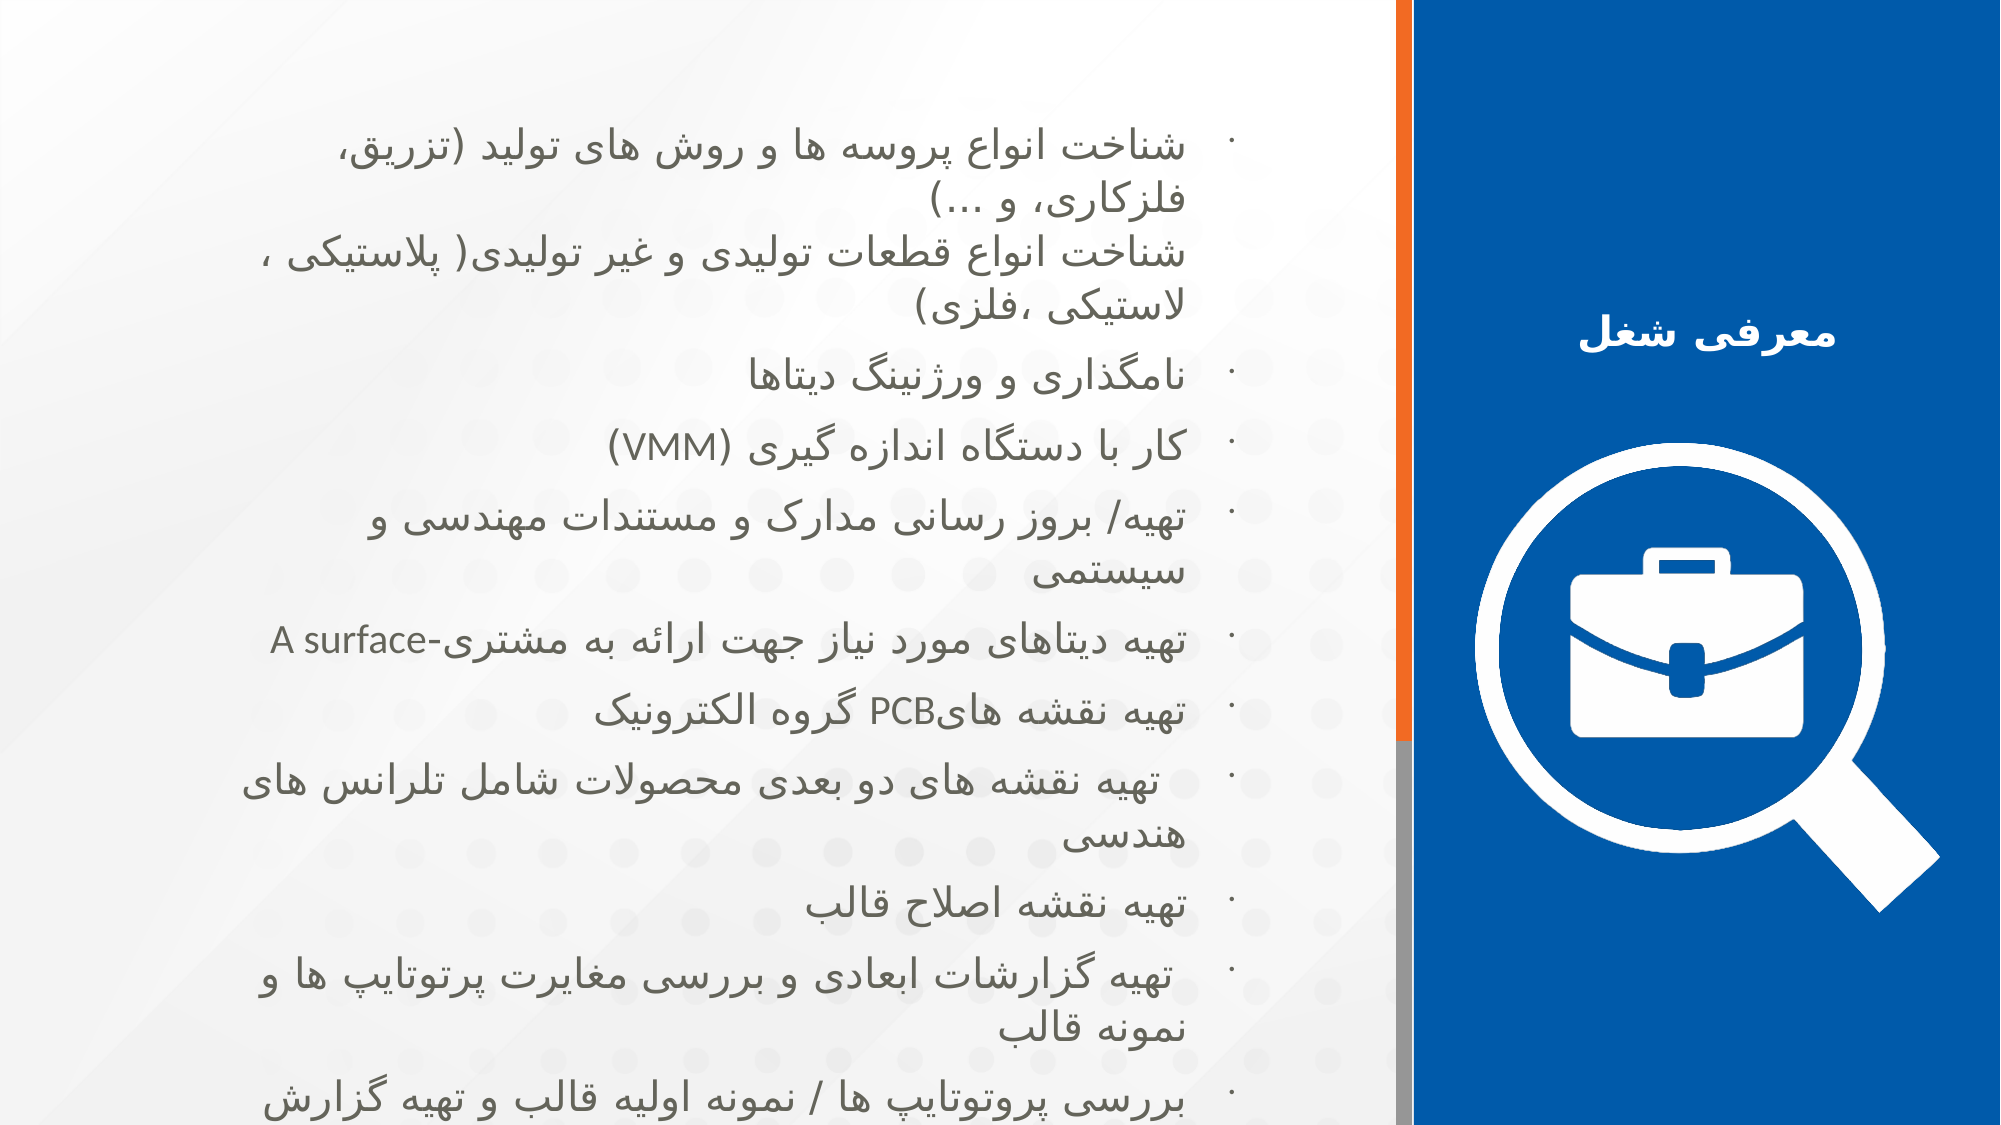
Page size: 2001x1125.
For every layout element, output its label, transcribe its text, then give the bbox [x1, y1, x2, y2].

text_box معرفی شغل [1465, 214, 1950, 420]
text_box شناخت انواع پروسه ها و روش های تولید (تزریق، فلزکاری، و ...) شناخت انواع قطعات تولیدی و غیر تولیدی( پلاستیکی ، لاستیکی ،فلزی) نامگذاری و ورژنینگ دیتاها کار با دستگاه اندازه گیری (VMM) تهیه/ بروز رسانی مدارک و مستندات مهندسی و سیستمی تهیه دیتاهای مورد نیاز جهت ارائه به مشتری-A surface تهیه نقشه هایPCB گروه الکترونیک تهیه نقشه های دو بعدی محصولات شامل تلرانس های هندسی تهیه نقشه اصلاح قالب تهیه گزارشات ابعادی و بررسی مغایرت پرتوتایپ ها و نمونه قالب بررسی پروتوتایپ ها / نمونه اولیه قالب و تهیه گزارش ابعادی قطعه و محصول [177, 63, 1302, 942]
picture [1475, 443, 1940, 913]
picture [0, 0, 1396, 1125]
